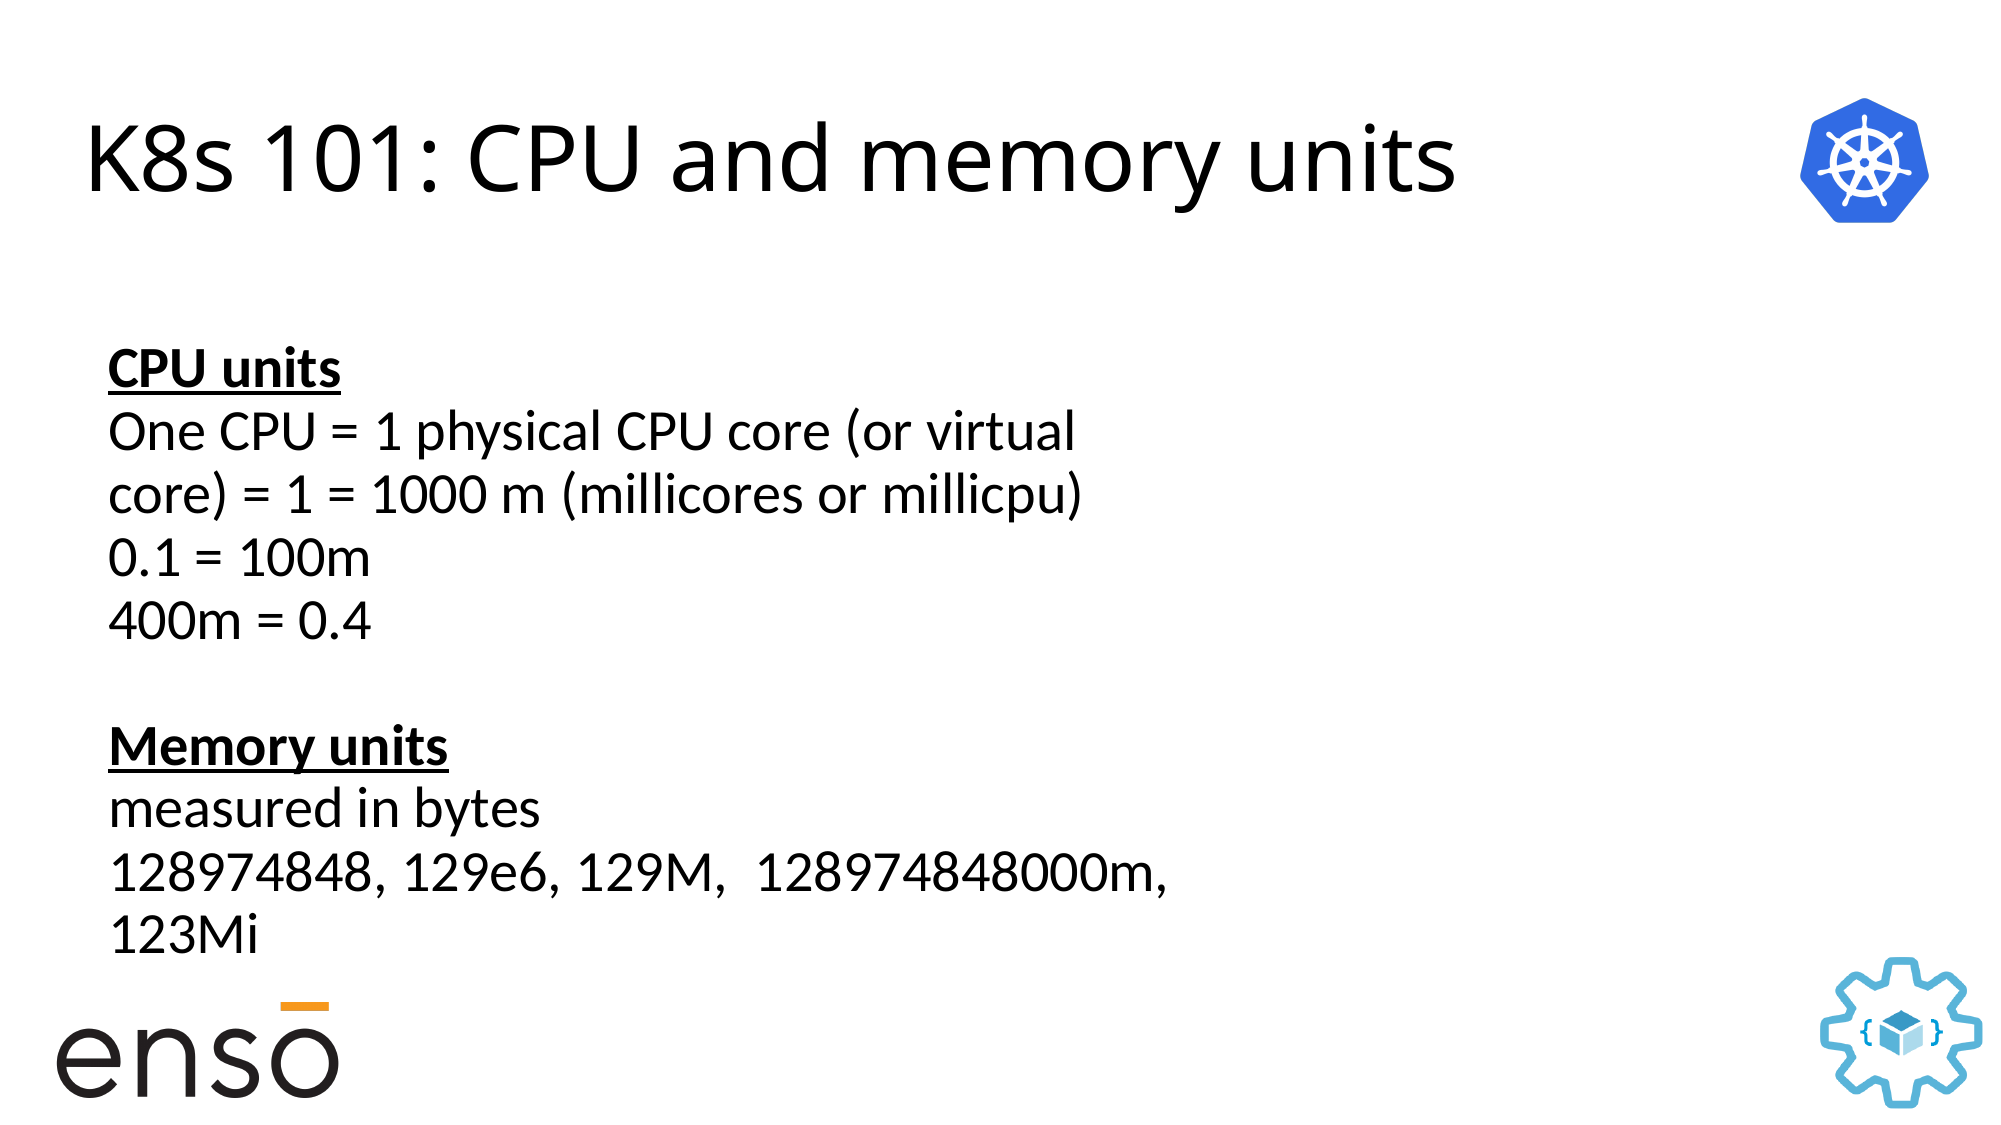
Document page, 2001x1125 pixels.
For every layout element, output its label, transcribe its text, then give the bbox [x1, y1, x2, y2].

list CPU units One CPU = 1 physical CPU core (or virtual core) = 1 = 1000 m (millicores or millicpu) 0.1 = 100m 400m = 0.4 Memory units measured in bytes 128974848, 129e6, 129M, 128974848000m, 123Mi [68, 252, 1210, 1000]
picture [1802, 940, 2000, 1125]
picture [1793, 97, 1932, 225]
title K8s 101: CPU and memory units [68, 97, 1793, 223]
picture [56, 1002, 339, 1098]
